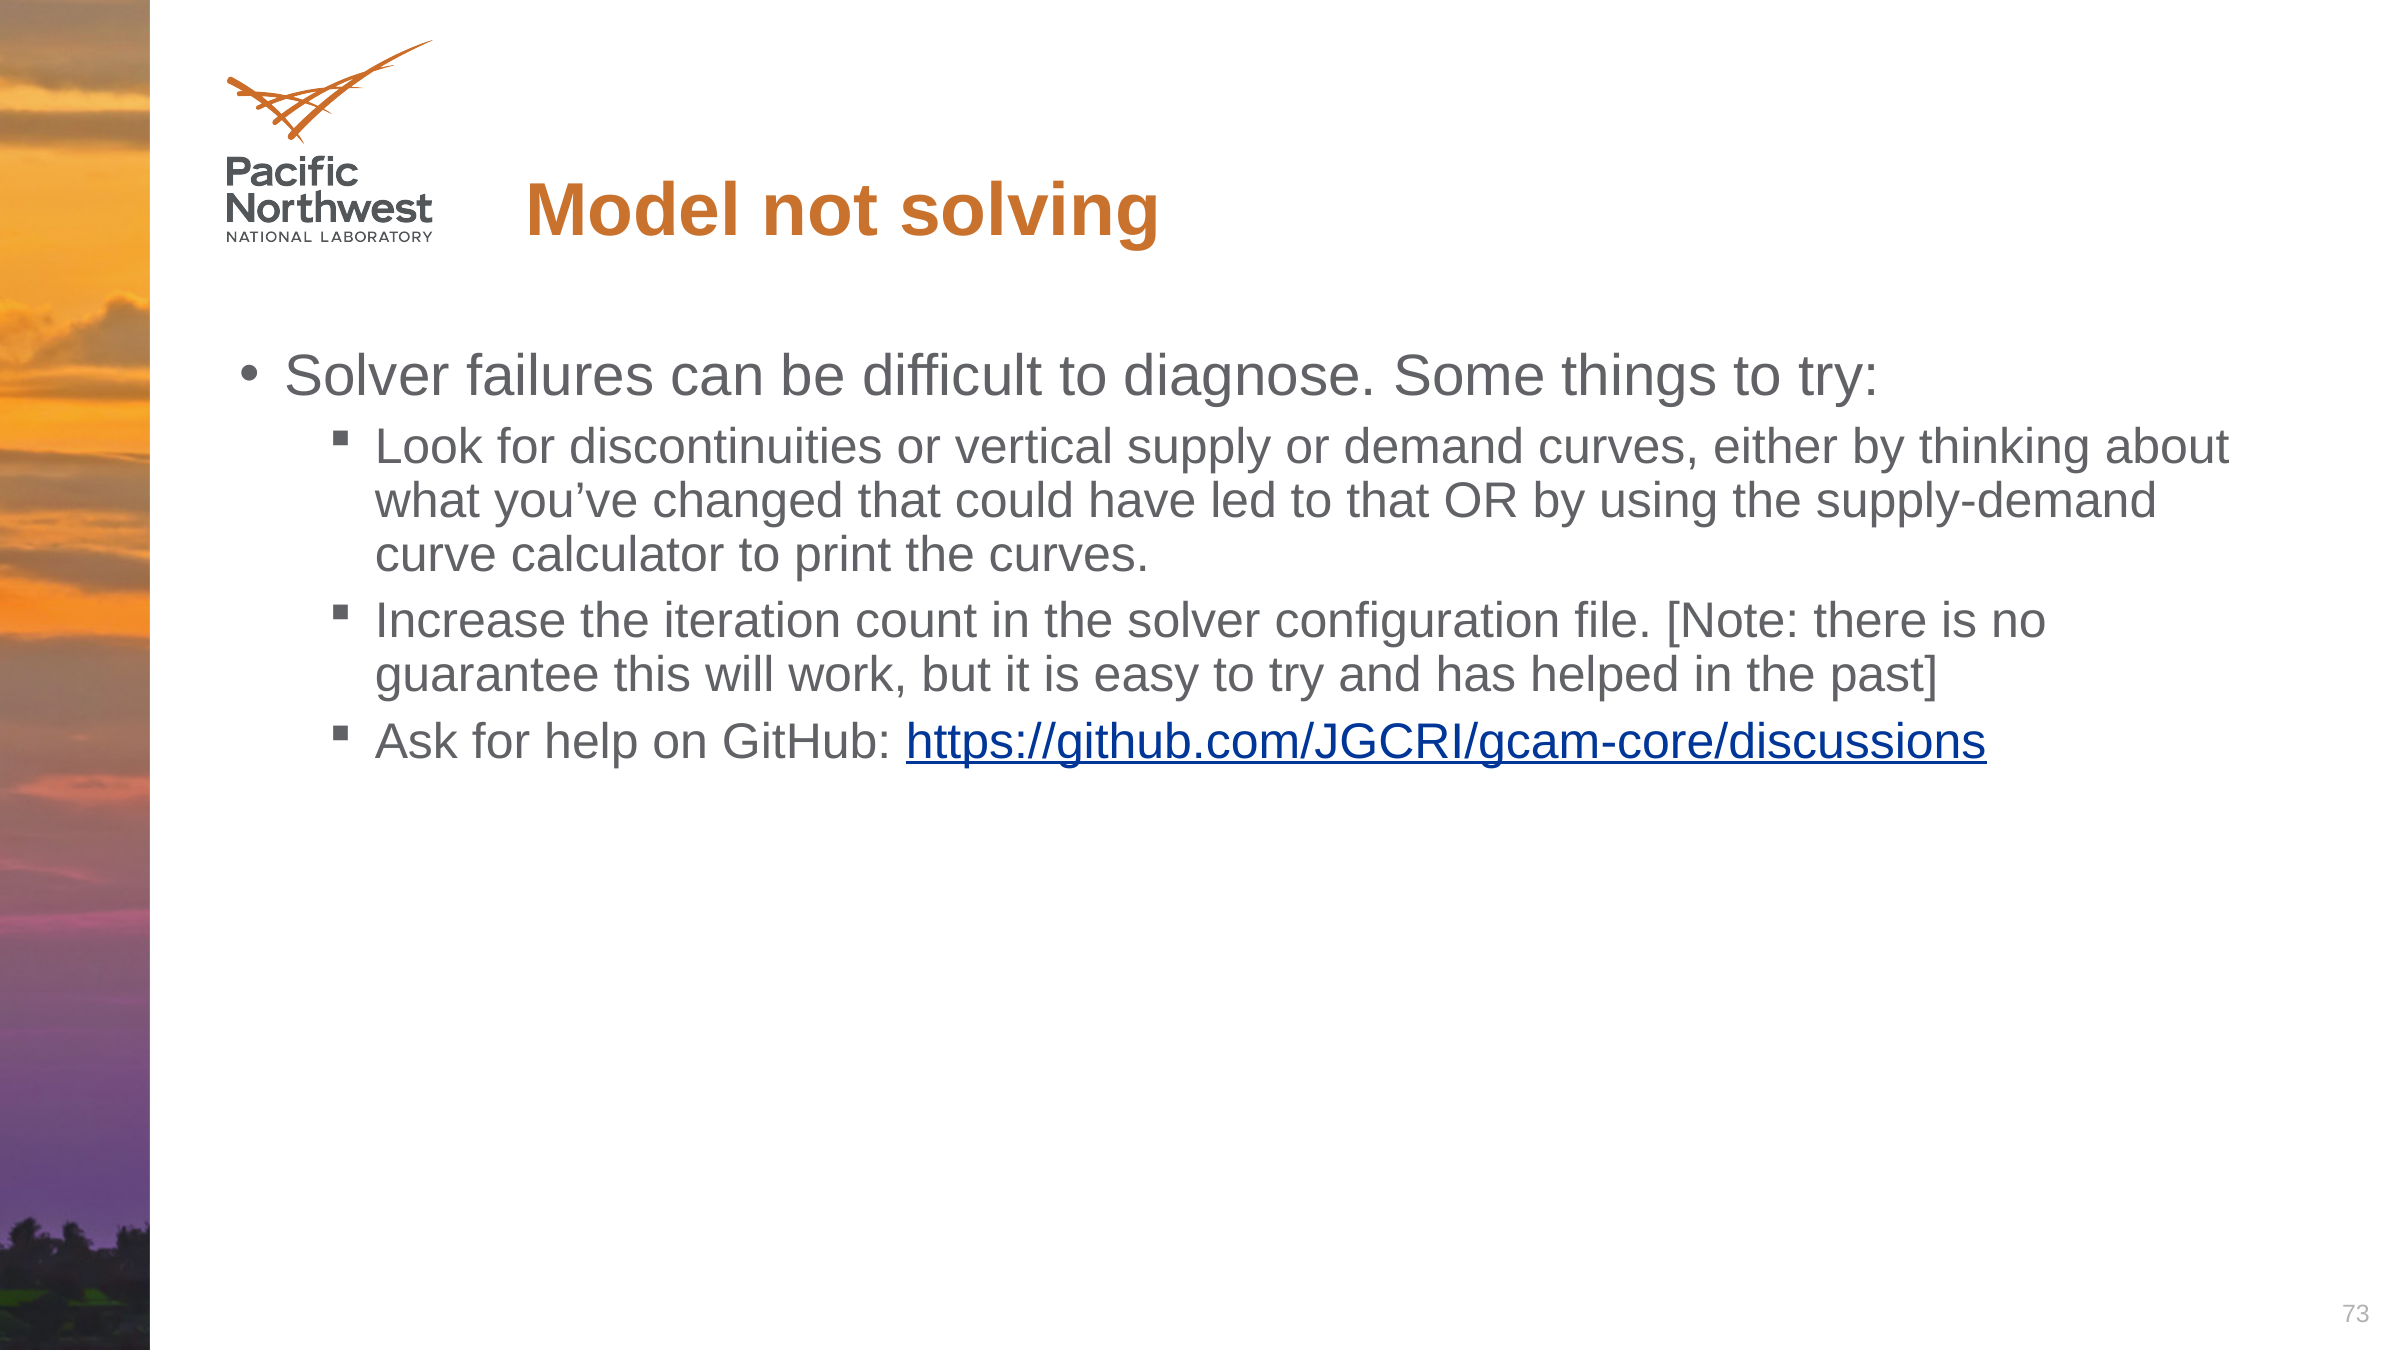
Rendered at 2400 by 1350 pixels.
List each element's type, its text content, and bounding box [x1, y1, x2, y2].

picture [0, 0, 149, 1350]
slide_number 73 [2295, 1275, 2370, 1350]
list Solver failures can be difficult to diagnose. Some things to try: Look for discontinuities or vertical supply or demand curves, either by thinking about what you’ve changed that could have led to that OR by using the supply-demand curve calculator to print the curves. Increase the iteration count in the solver configuration file. [Note: there is no guarantee this will work, but it is easy to try and has helped in the past] Ask for help on GitHub: https://github.com/JGCRI/gcam-core/discussions [225, 337, 2271, 1238]
picture [225, 38, 435, 244]
title Model not solving [525, 44, 2325, 260]
